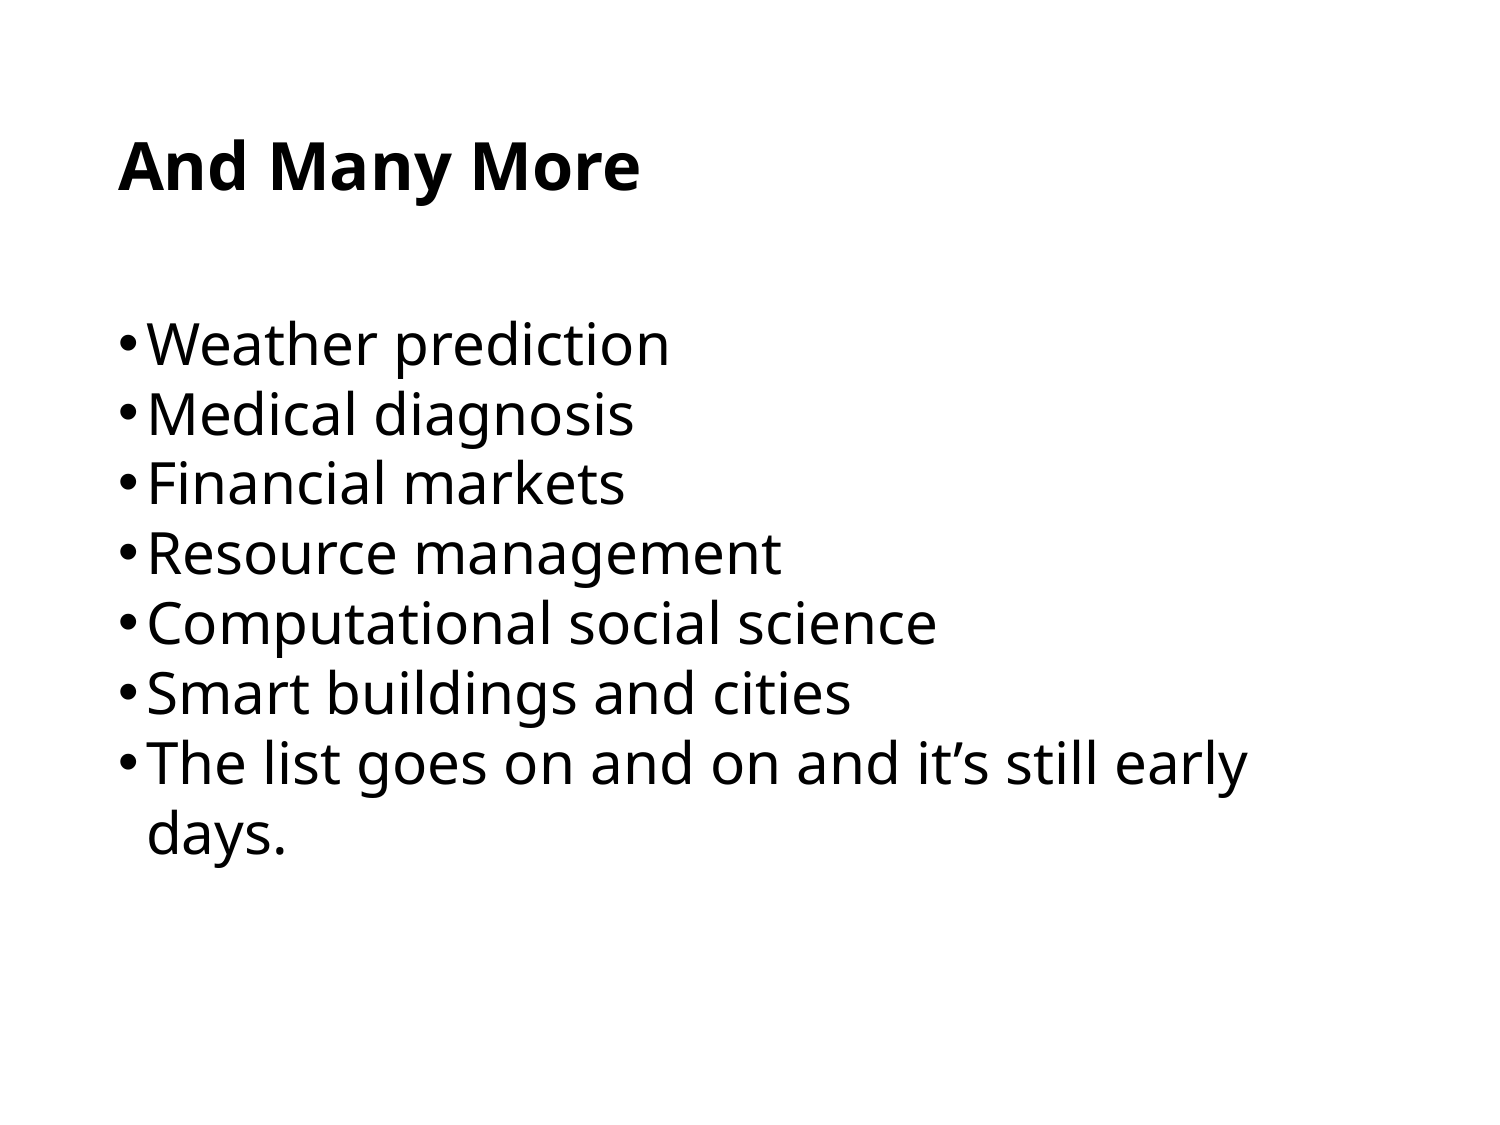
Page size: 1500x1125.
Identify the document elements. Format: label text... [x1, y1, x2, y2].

list Weather prediction Medical diagnosis Financial markets Resource management Computational social science Smart buildings and cities The list goes on and on and it’s still early days. [103, 299, 1397, 1014]
title And Many More [103, 59, 1397, 278]
